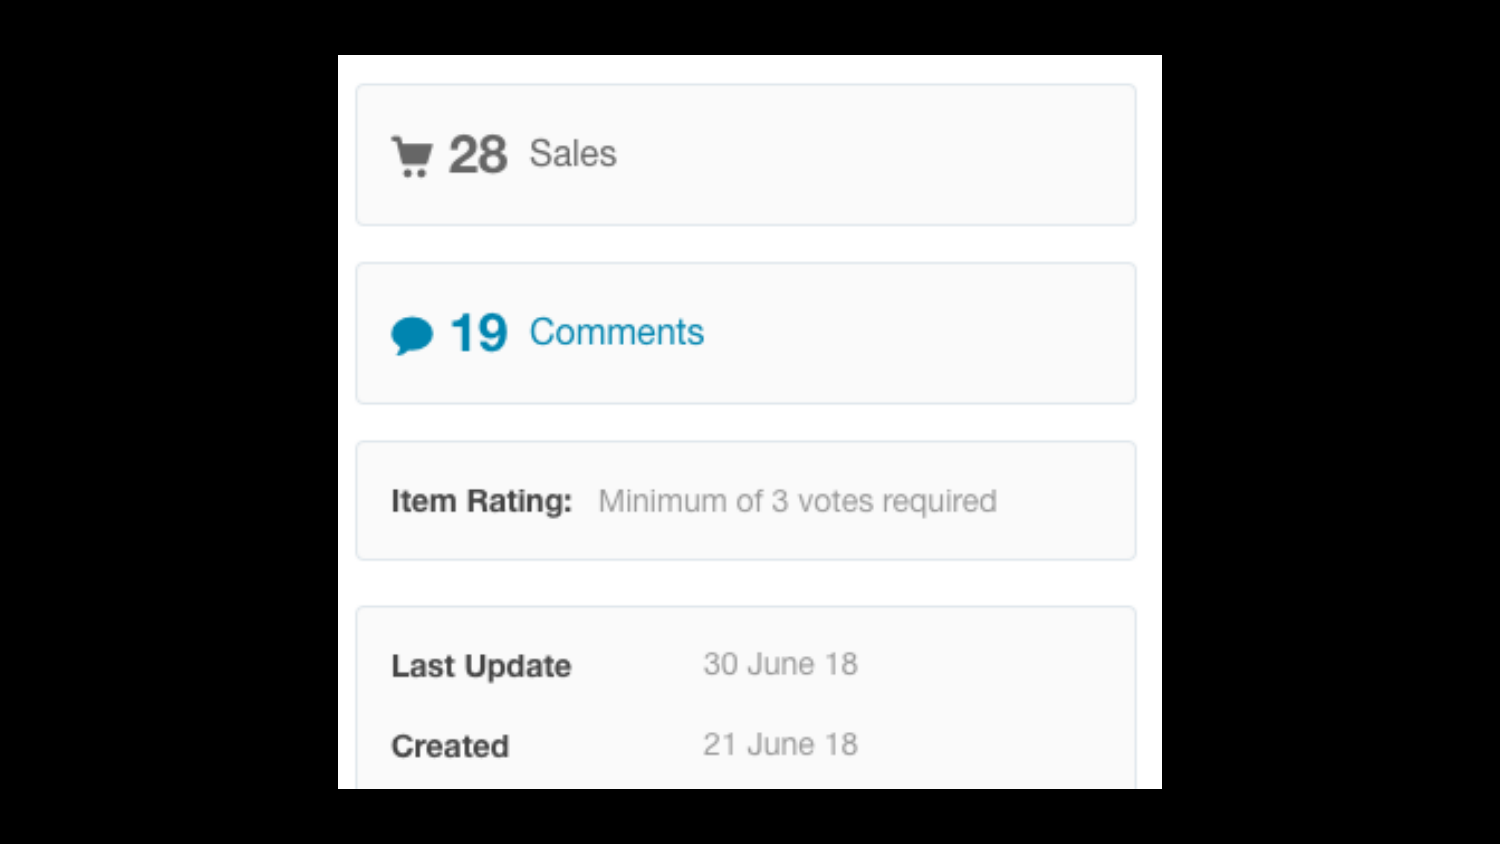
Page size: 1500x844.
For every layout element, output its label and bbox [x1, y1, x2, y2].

picture [338, 54, 1162, 789]
